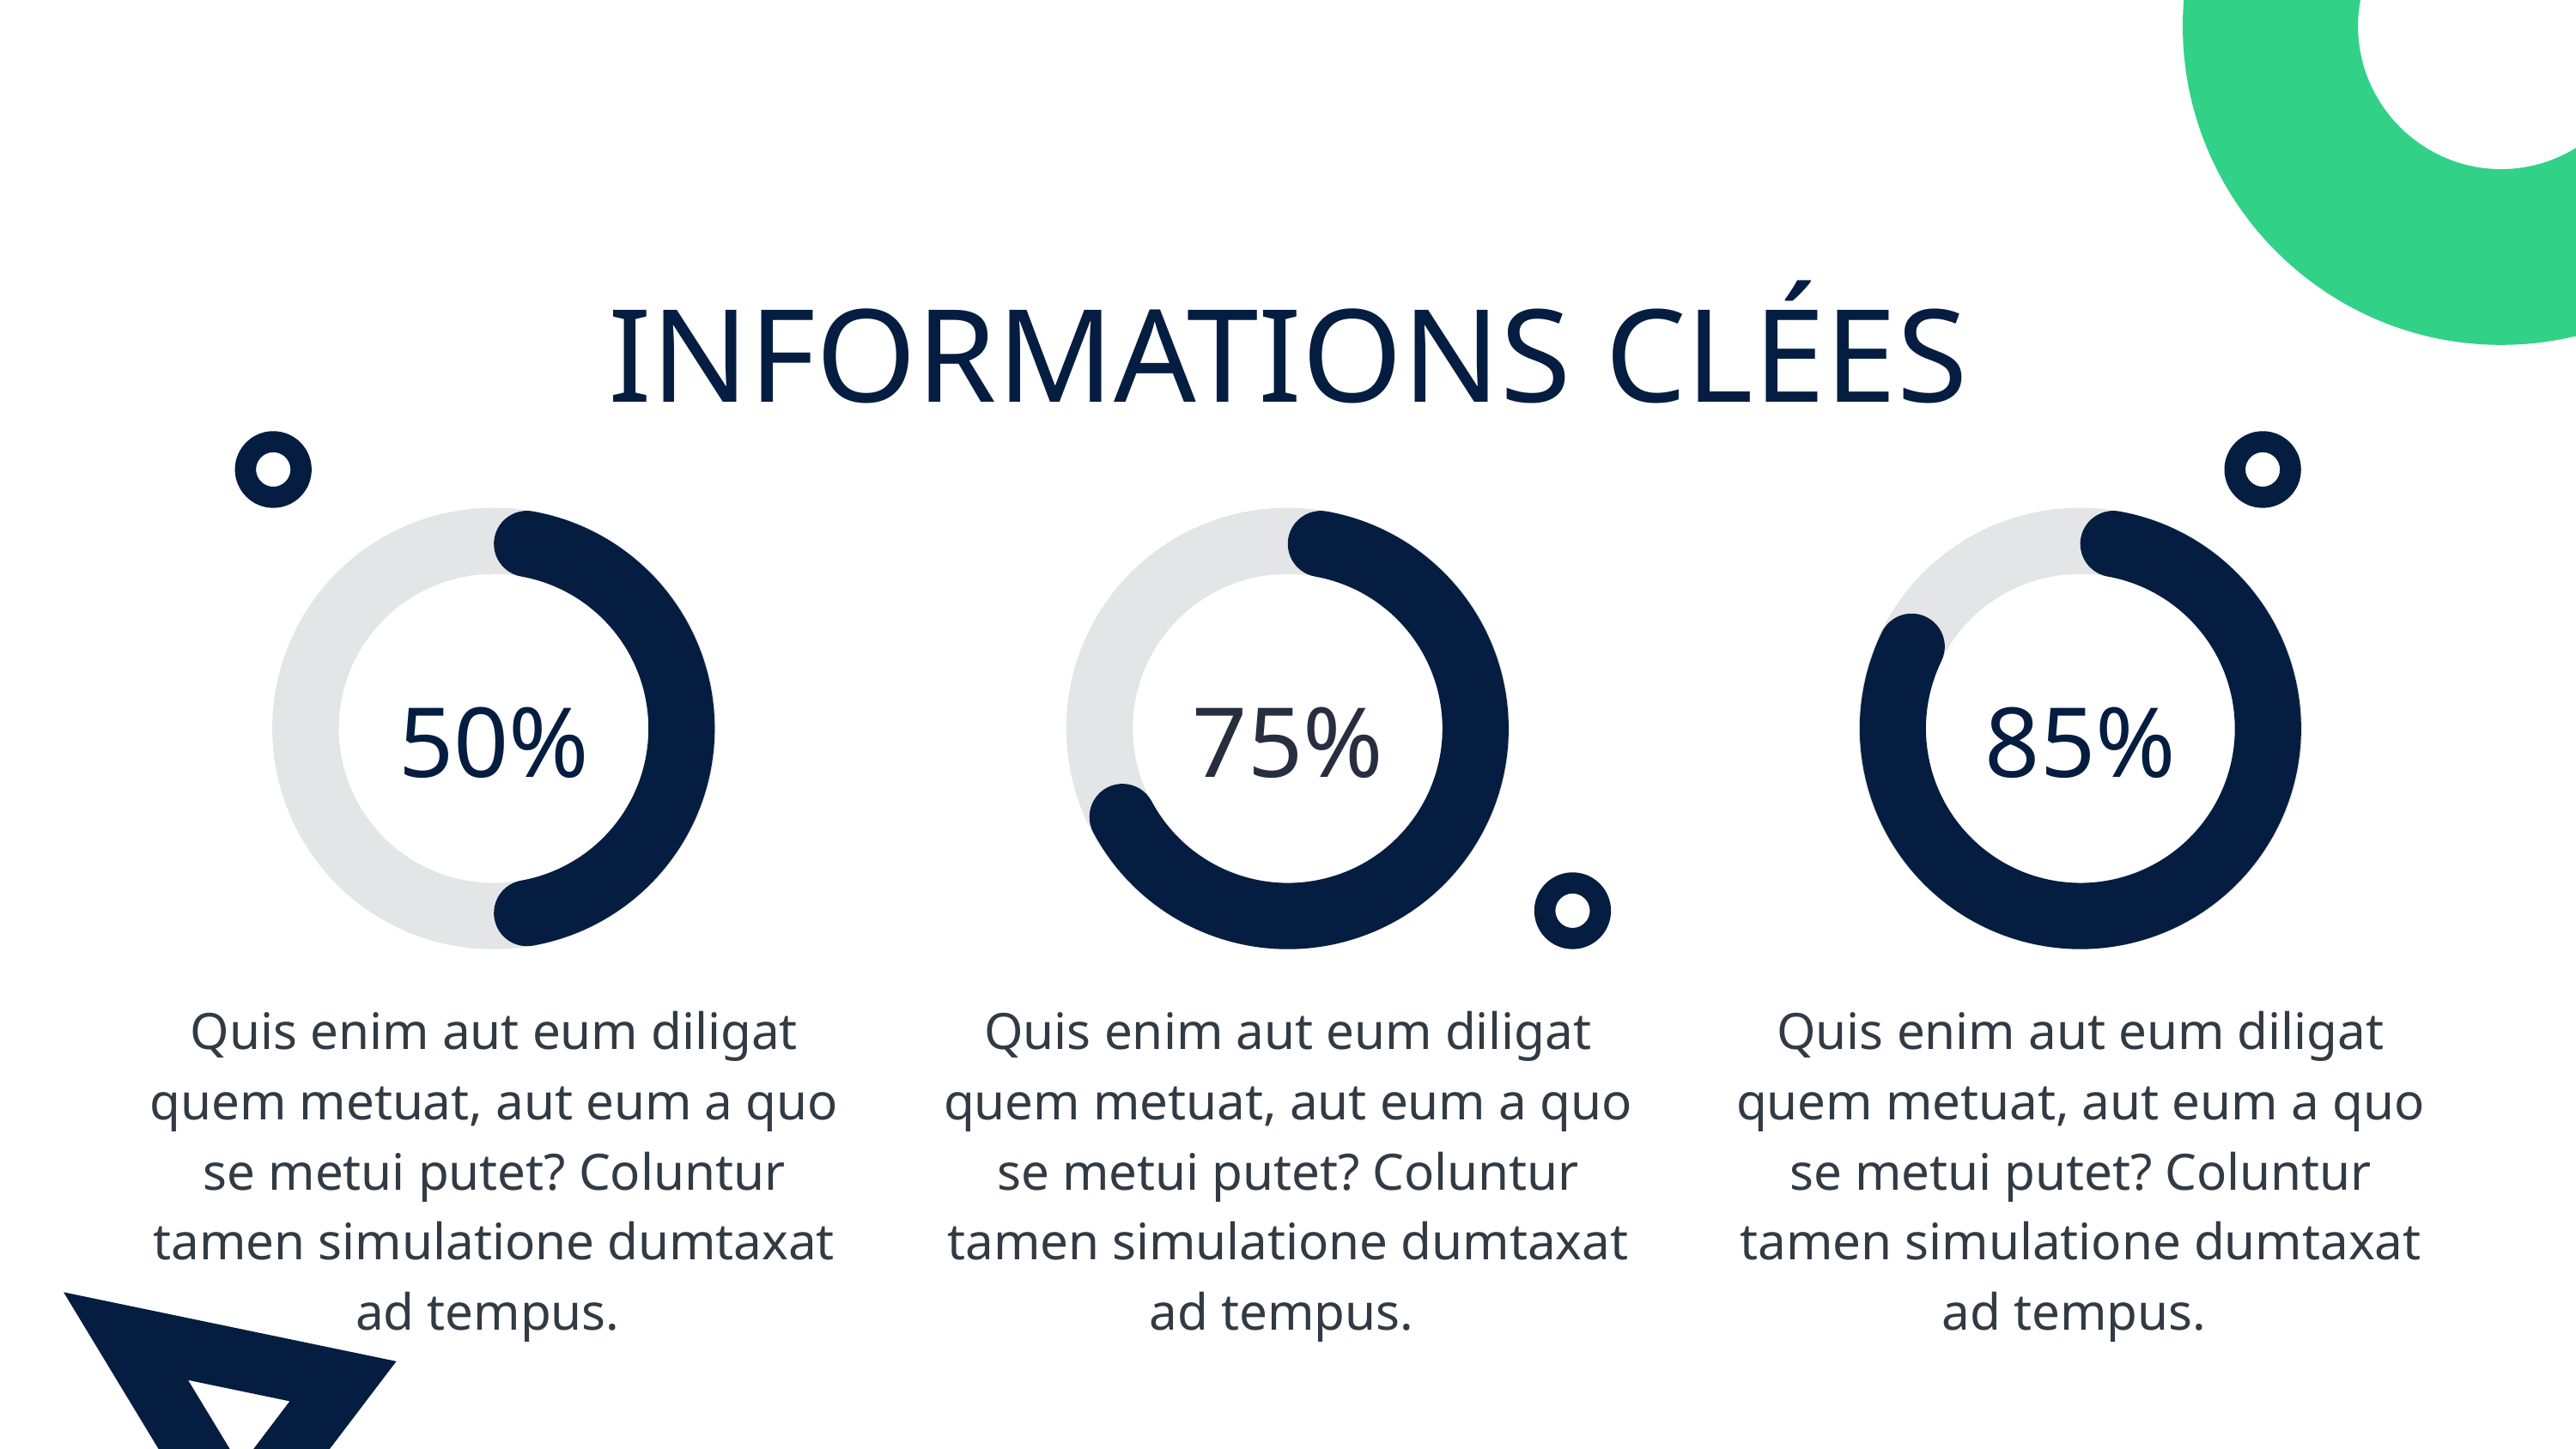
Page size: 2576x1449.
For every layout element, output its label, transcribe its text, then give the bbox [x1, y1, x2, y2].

text_box Quis enim aut eum diligat quem metuat, aut eum a quo se metui putet? Coluntur tamen simulatione dumtaxat ad tempus. [144, 989, 843, 1340]
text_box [234, 430, 313, 508]
text_box Quis enim aut eum diligat quem metuat, aut eum a quo se metui putet? Coluntur tamen simulatione dumtaxat ad tempus. [939, 989, 1637, 1340]
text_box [1859, 507, 2302, 949]
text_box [106, 1238, 402, 1449]
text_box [273, 507, 715, 949]
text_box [1534, 872, 1612, 949]
text_box INFORMATIONS CLÉES [446, 247, 2130, 428]
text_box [1066, 507, 1510, 949]
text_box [2224, 430, 2302, 508]
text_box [2182, 0, 2576, 346]
text_box Quis enim aut eum diligat quem metuat, aut eum a quo se metui putet? Coluntur tamen simulatione dumtaxat ad tempus. [1731, 989, 2430, 1340]
